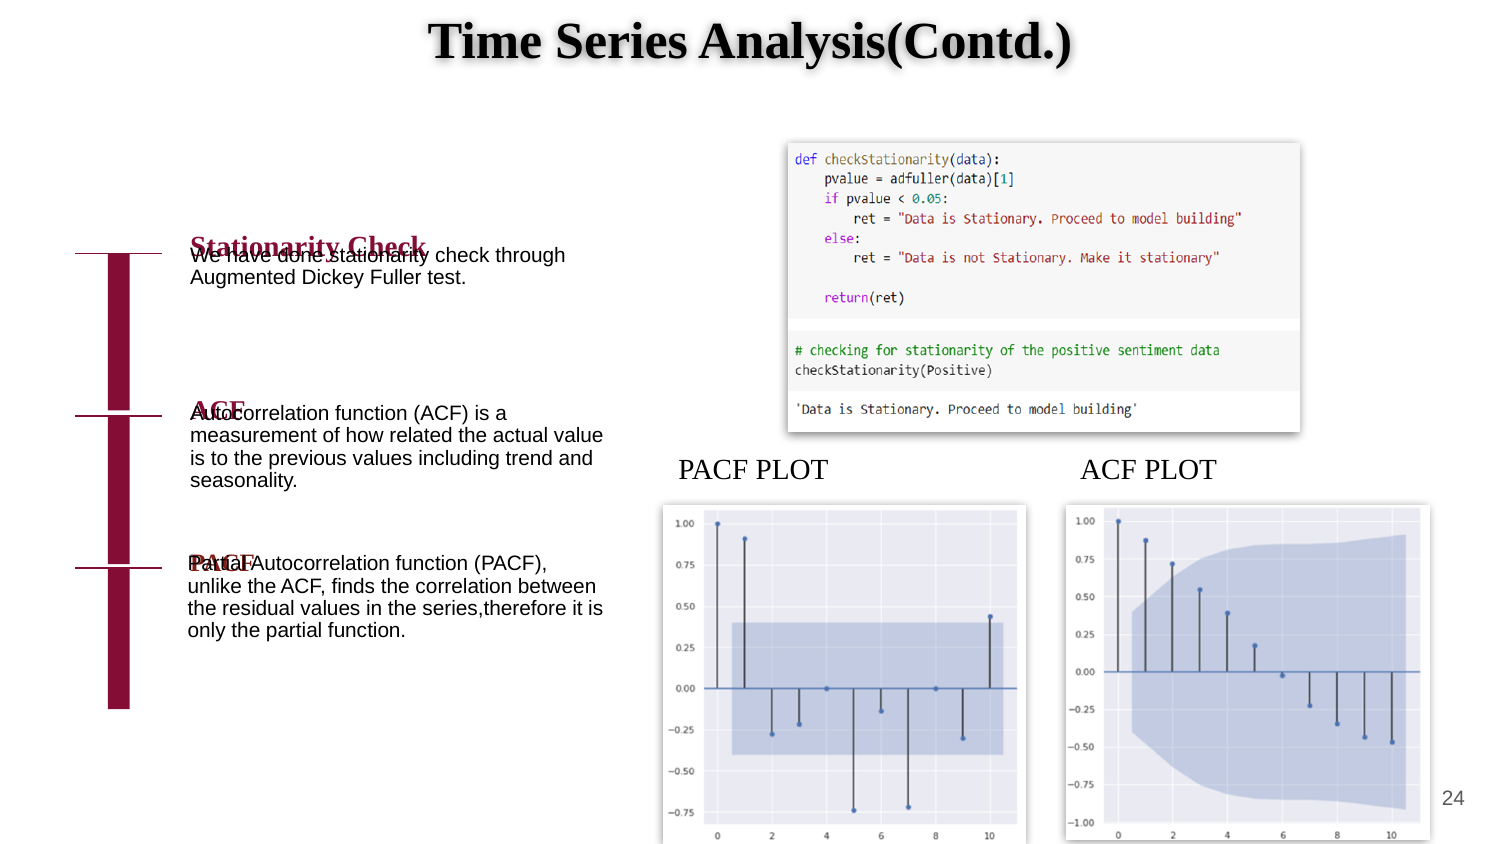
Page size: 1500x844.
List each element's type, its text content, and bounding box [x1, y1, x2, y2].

picture [1066, 504, 1430, 840]
title Time Series Analysis(Contd.) [51, 0, 1449, 91]
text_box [75, 526, 624, 710]
slide_number 24 [1435, 764, 1480, 830]
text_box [75, 372, 624, 525]
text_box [75, 206, 624, 372]
text_box PACF PLOT ACF PLOT [663, 435, 1390, 501]
picture [663, 504, 1027, 844]
picture [787, 142, 1301, 433]
